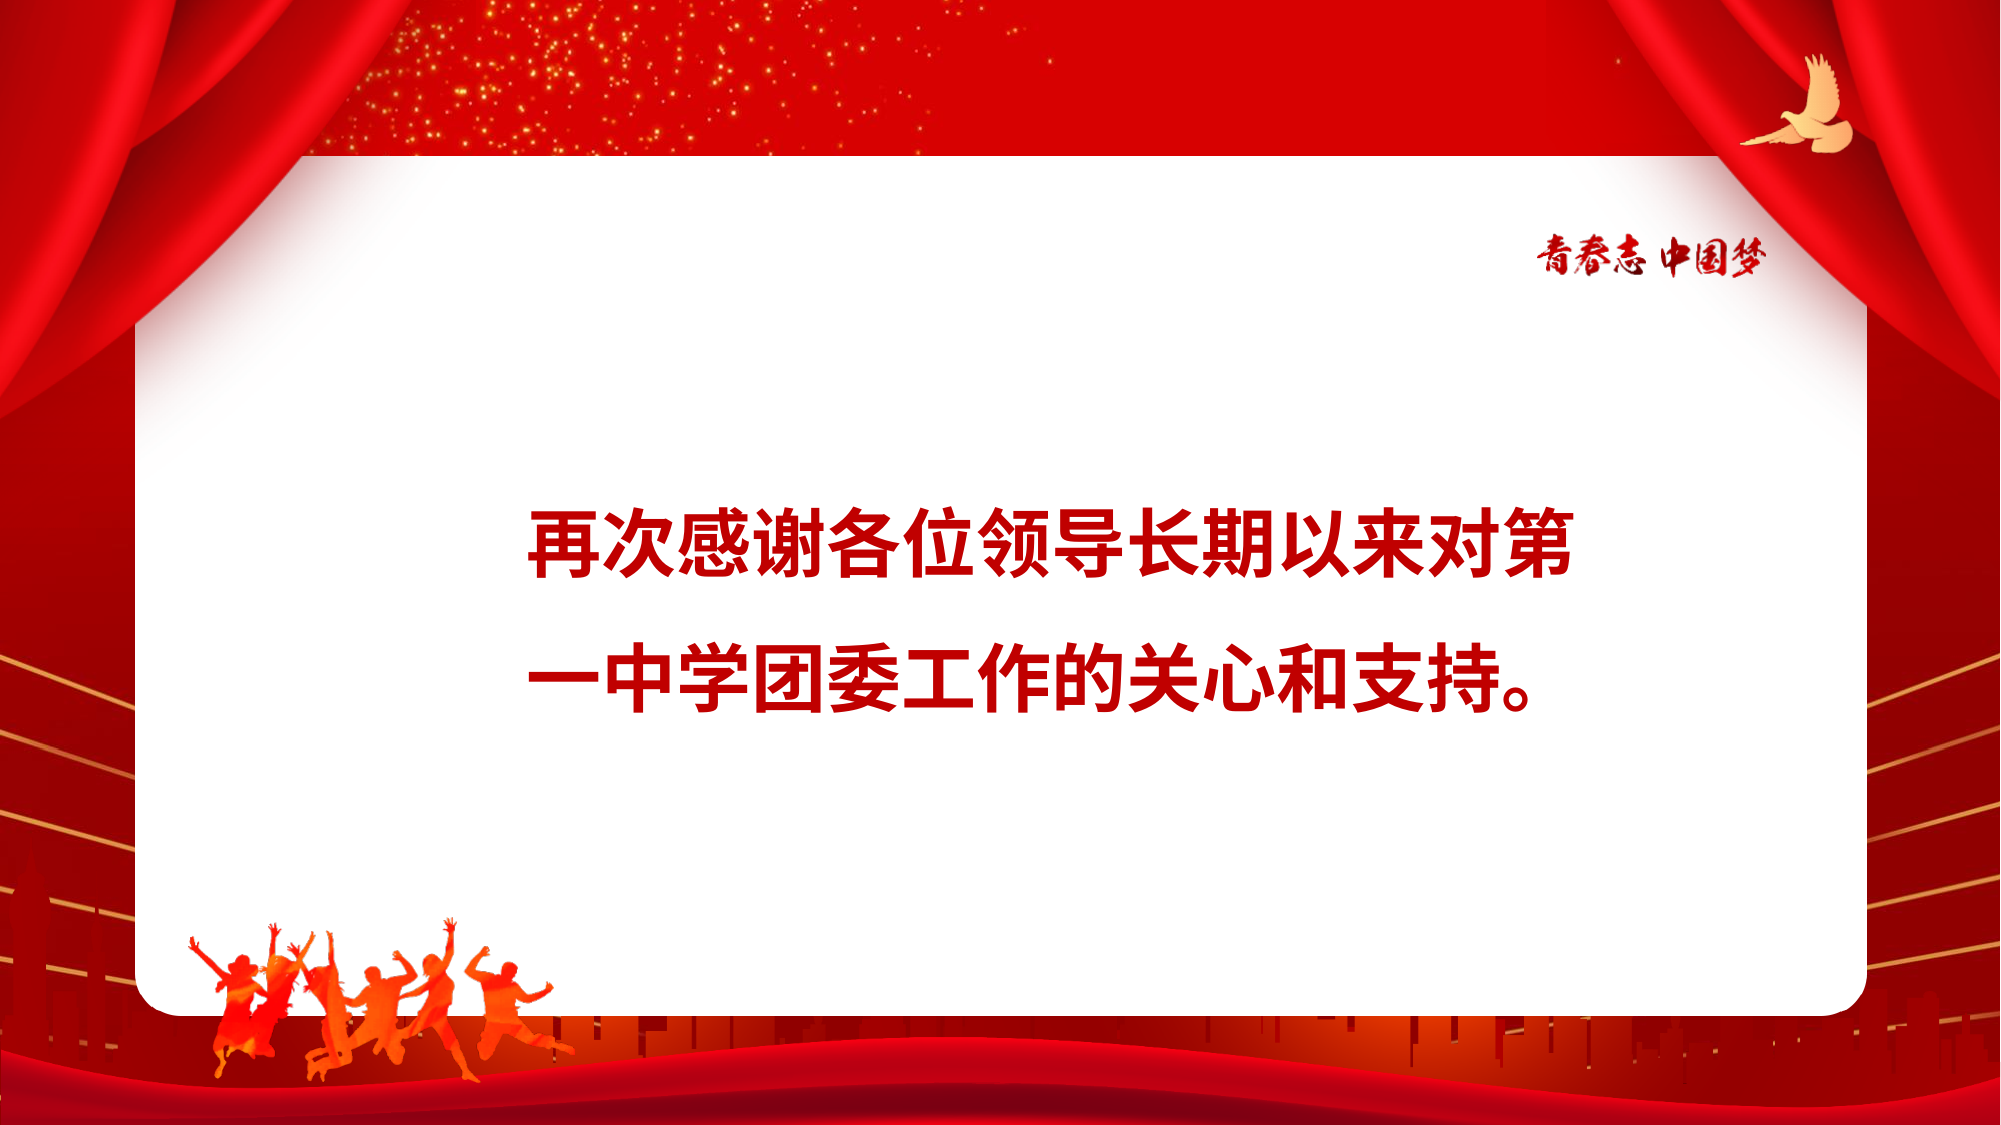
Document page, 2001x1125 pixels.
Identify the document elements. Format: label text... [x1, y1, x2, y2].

text_box 再次感谢各位领导长期以来对第一中学团委工作的关心和支持。 [498, 443, 1606, 729]
picture [0, 0, 2001, 1125]
